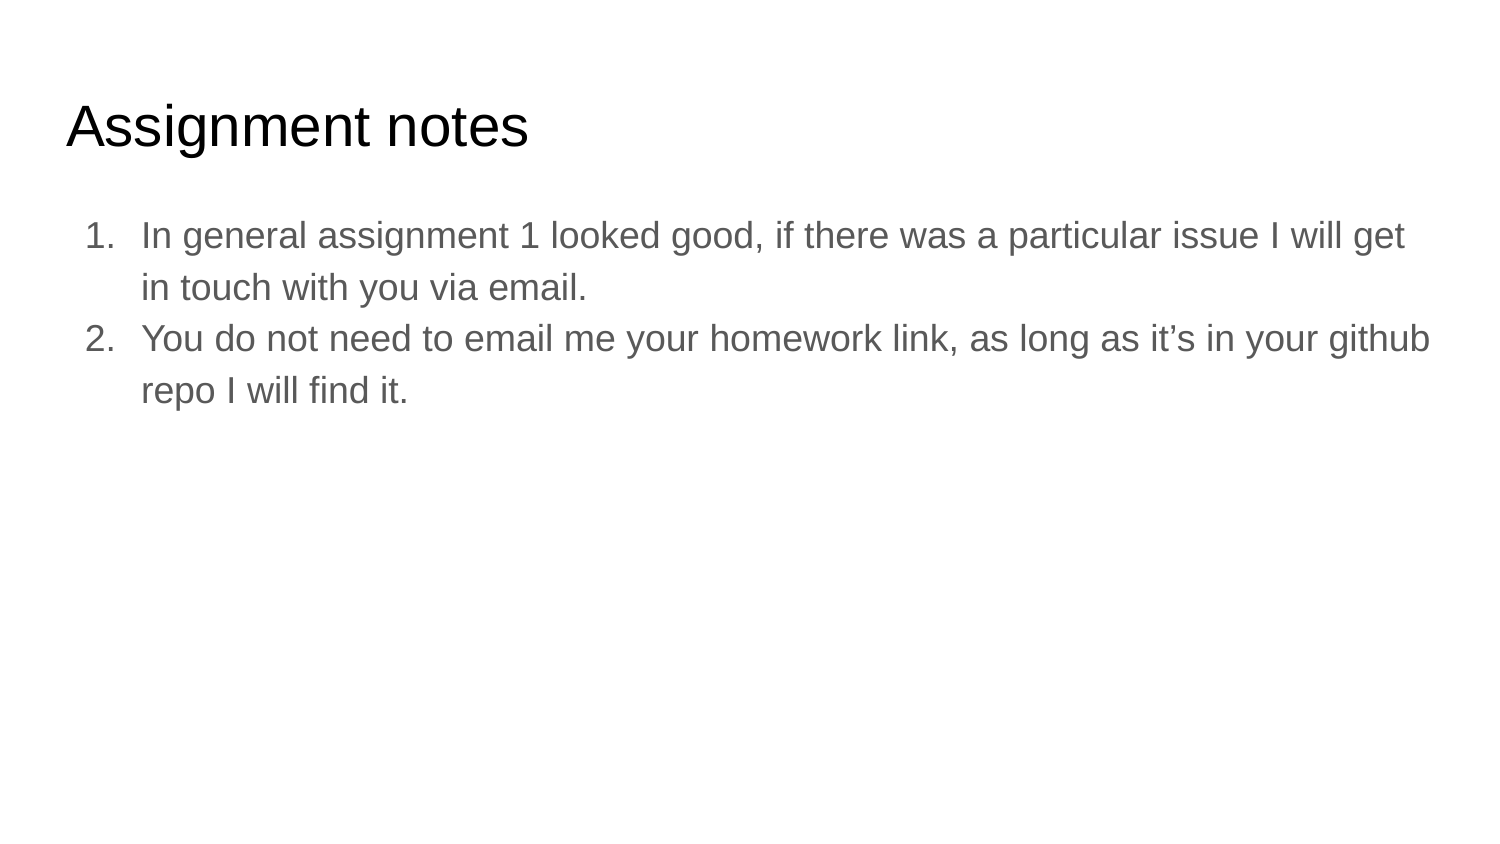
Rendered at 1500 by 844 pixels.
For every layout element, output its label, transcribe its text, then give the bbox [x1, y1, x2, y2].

list In general assignment 1 looked good, if there was a particular issue I will get in touch with you via email. You do not need to email me your homework link, as long as it’s in your github repo I will find it. [51, 189, 1449, 750]
title Assignment notes [51, 72, 1449, 167]
